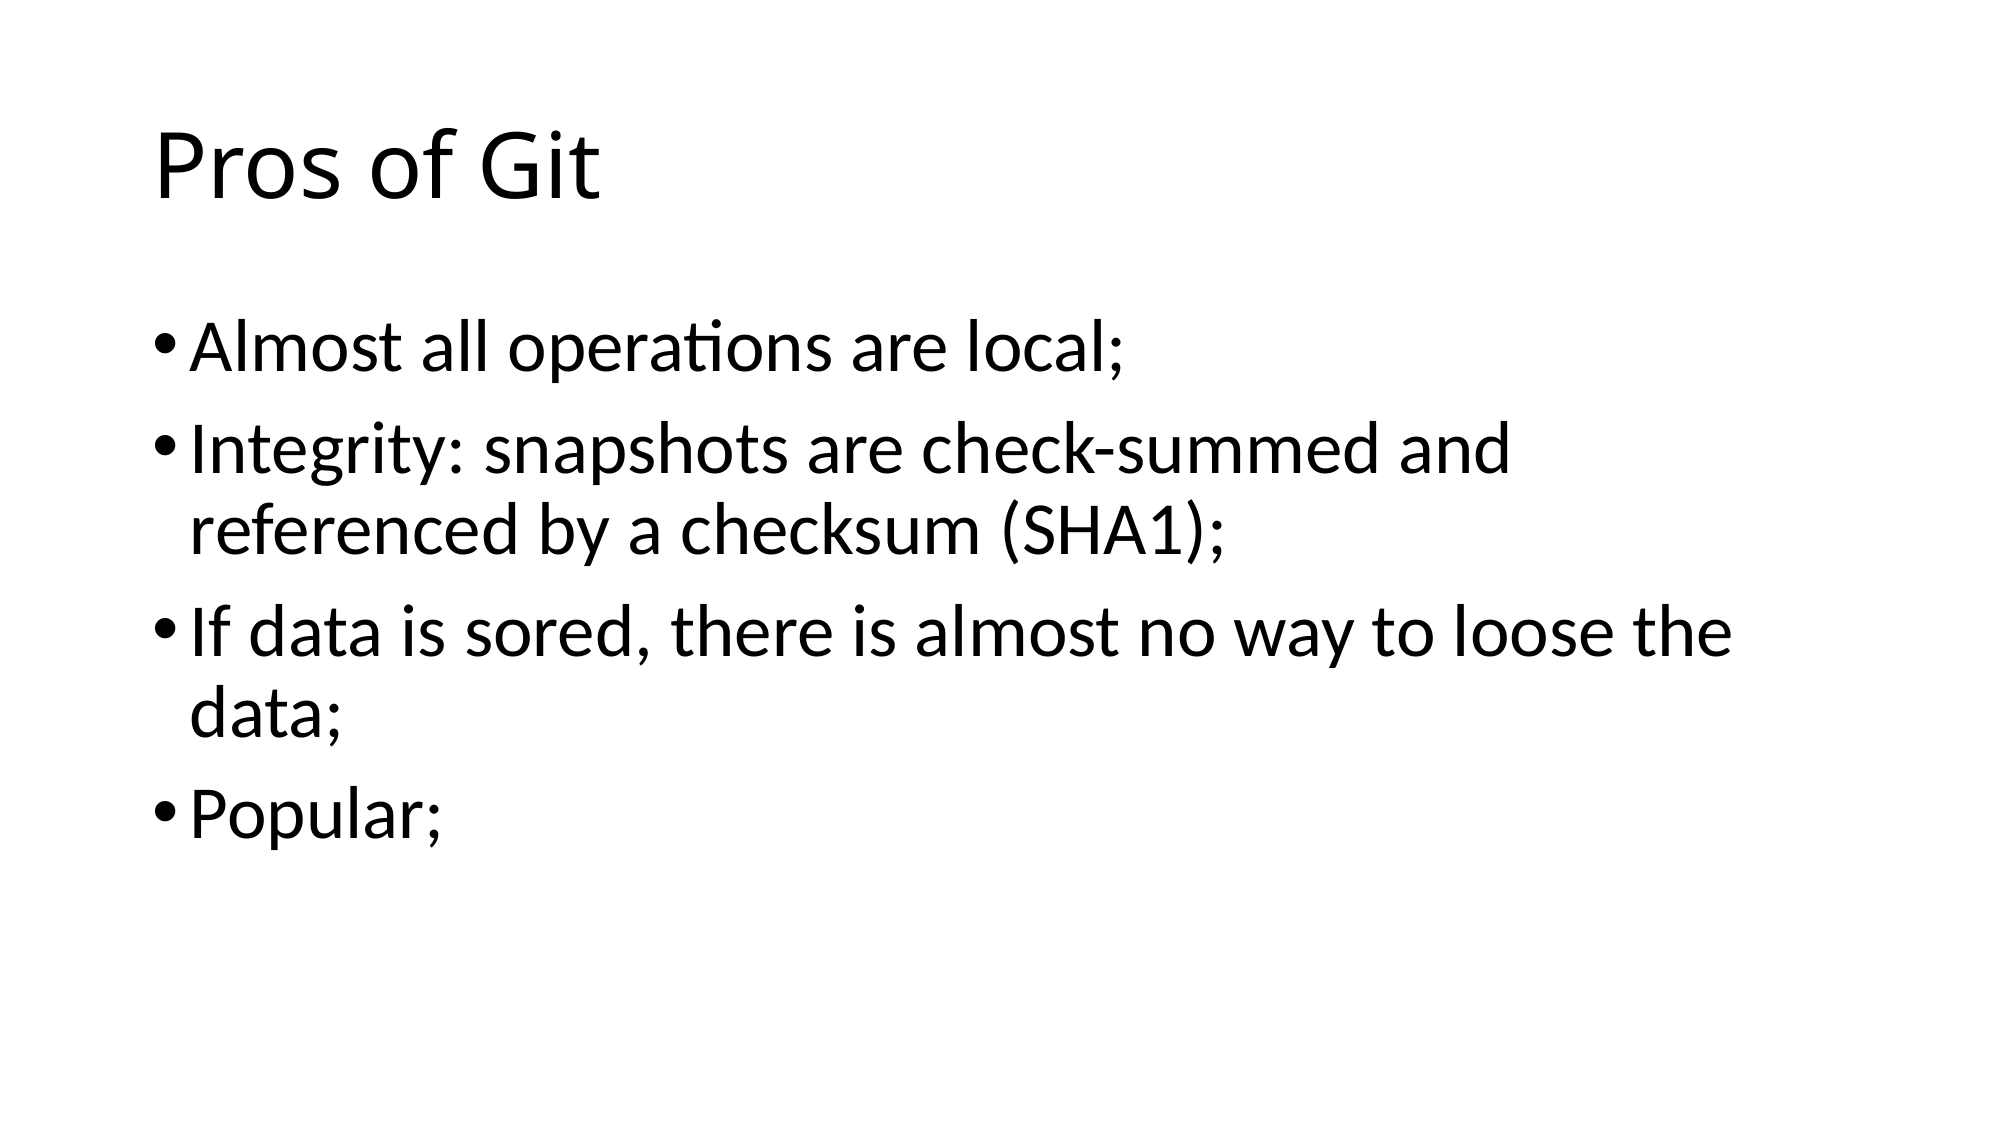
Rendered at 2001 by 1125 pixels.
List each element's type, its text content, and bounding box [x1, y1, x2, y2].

list Almost all operations are local; Integrity: snapshots are check-summed and referenced by a checksum (SHA1); If data is sored, there is almost no way to loose the data; Popular; [137, 299, 1863, 1014]
title Pros of Git [137, 59, 1863, 278]
